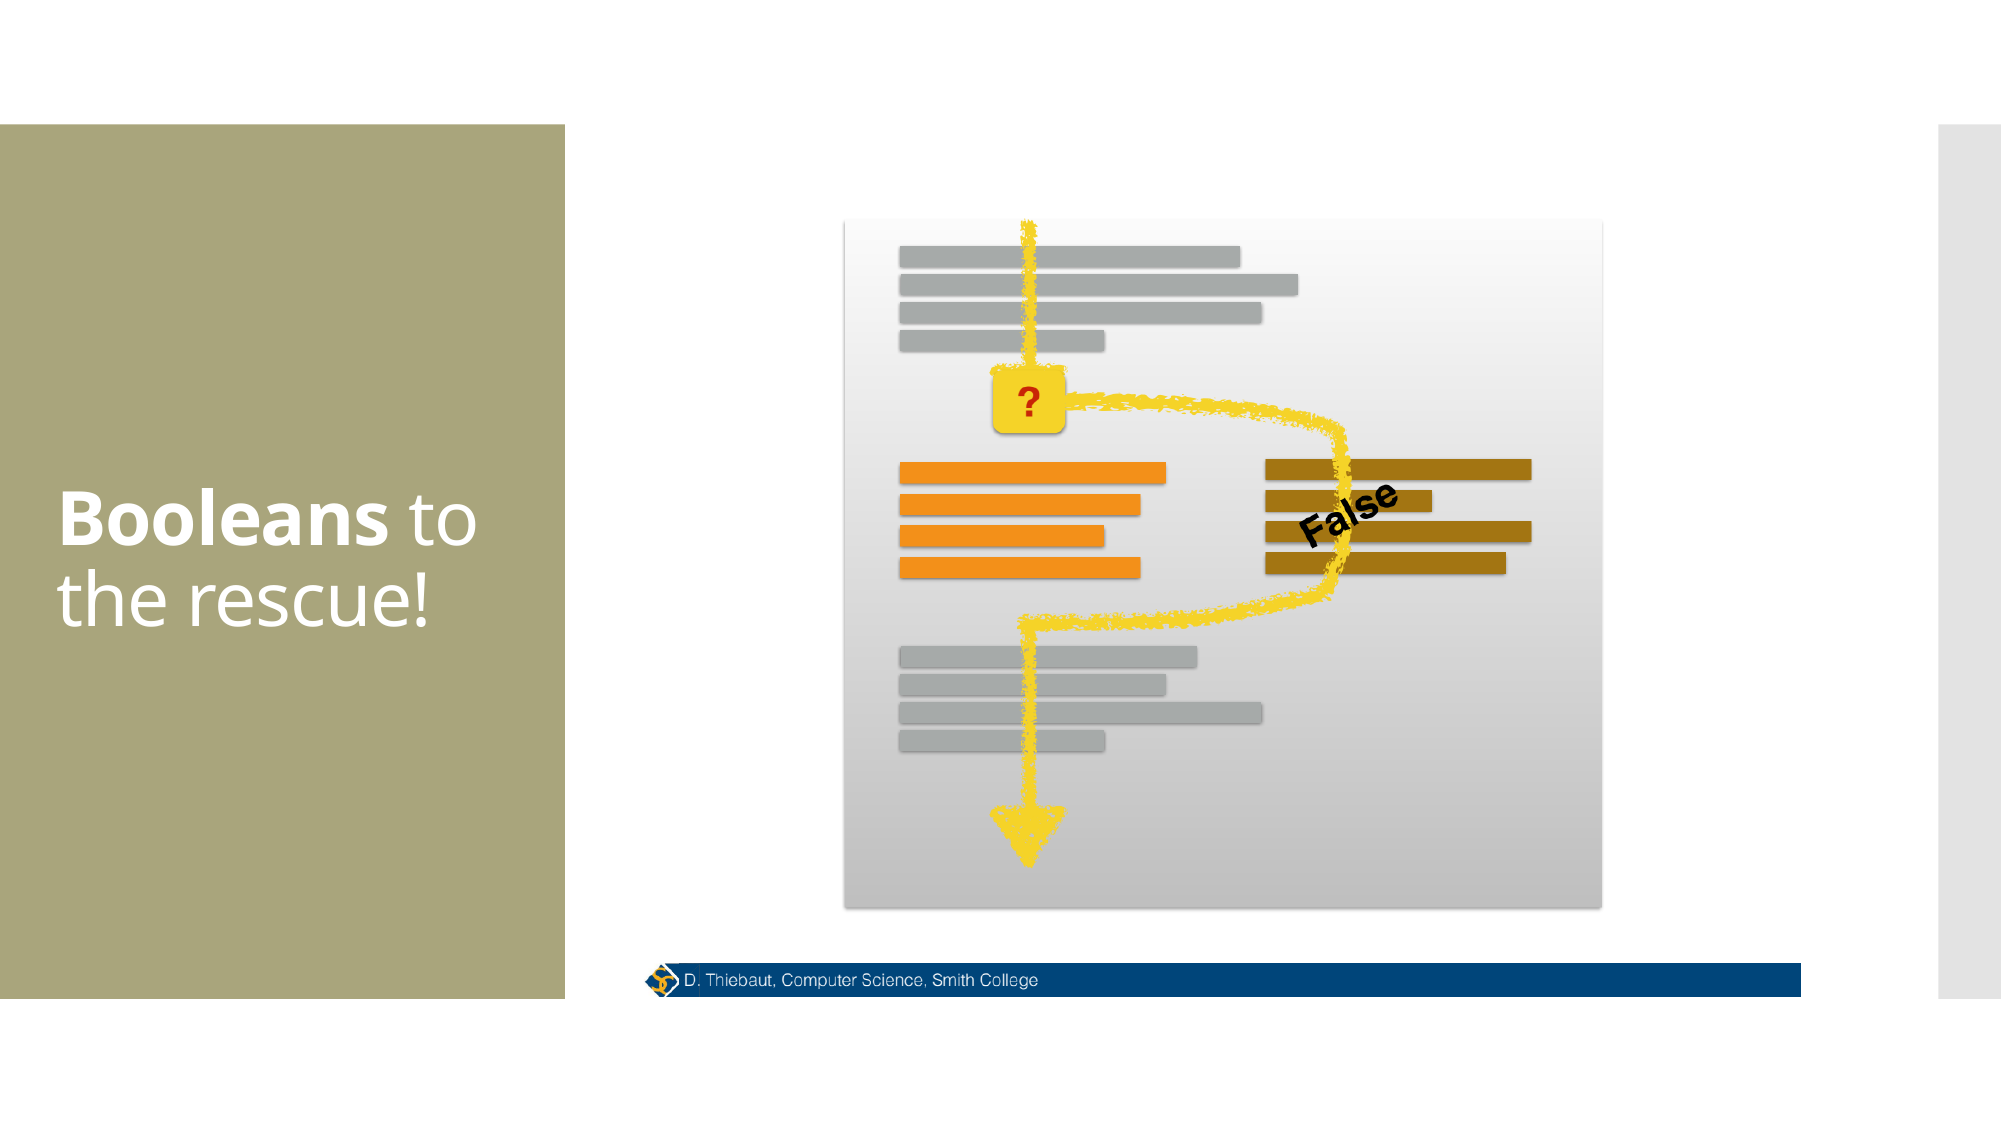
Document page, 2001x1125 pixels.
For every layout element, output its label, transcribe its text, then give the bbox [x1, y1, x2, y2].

title Booleans to the rescue! [41, 184, 525, 940]
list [643, 128, 1802, 997]
